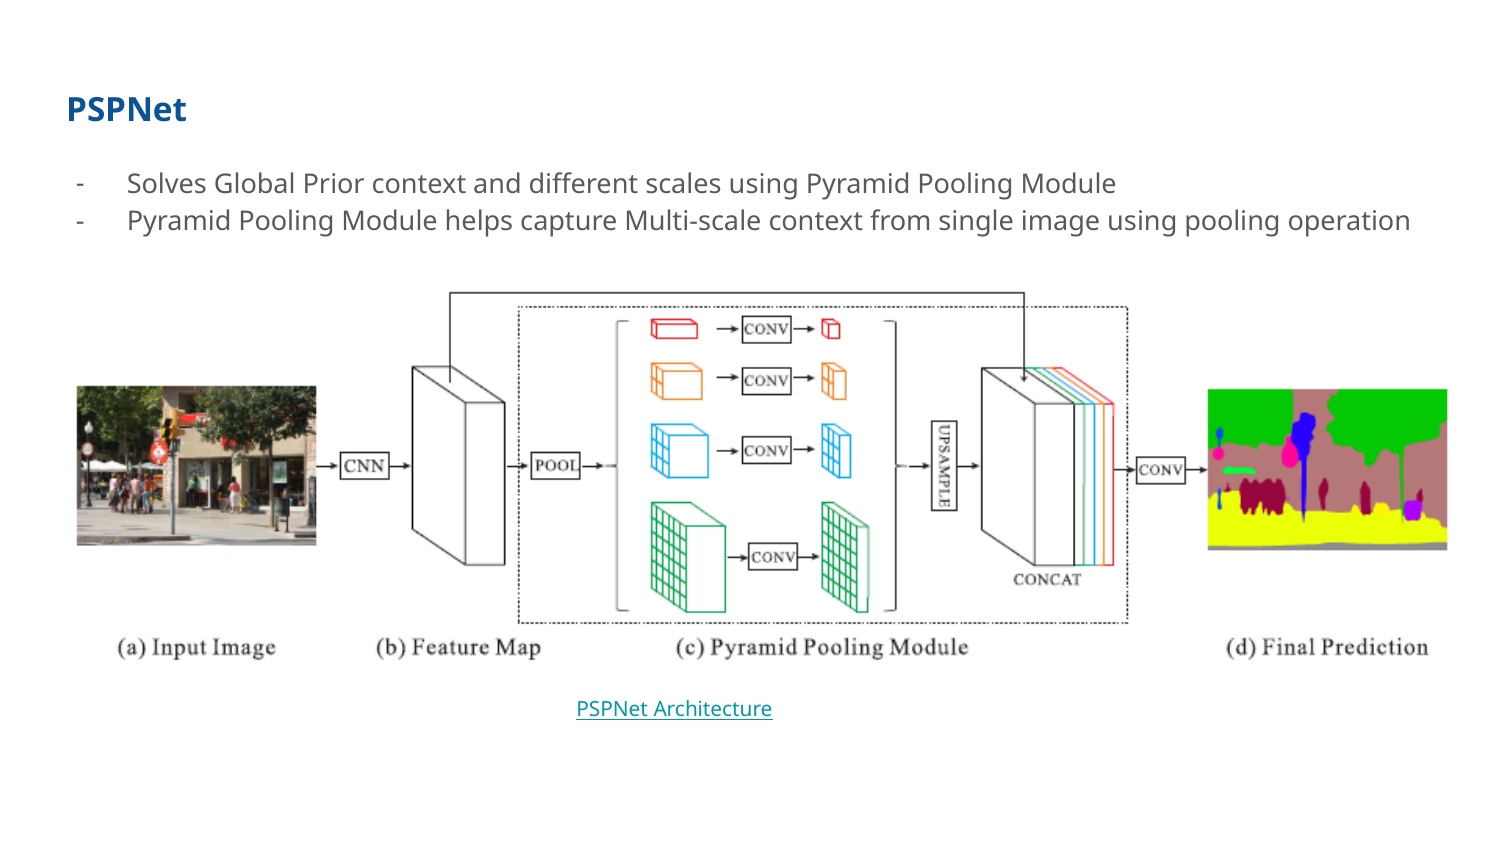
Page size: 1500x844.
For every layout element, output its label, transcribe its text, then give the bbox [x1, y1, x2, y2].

title PSPNet [51, 72, 674, 146]
text_box PSPNet Architecture [529, 691, 819, 739]
picture [24, 272, 1460, 682]
text_box Solves Global Prior context and different scales using Pyramid Pooling Module Pyramid Pooling Module helps capture Multi-scale context from single image using pooling operation [36, 146, 1500, 252]
